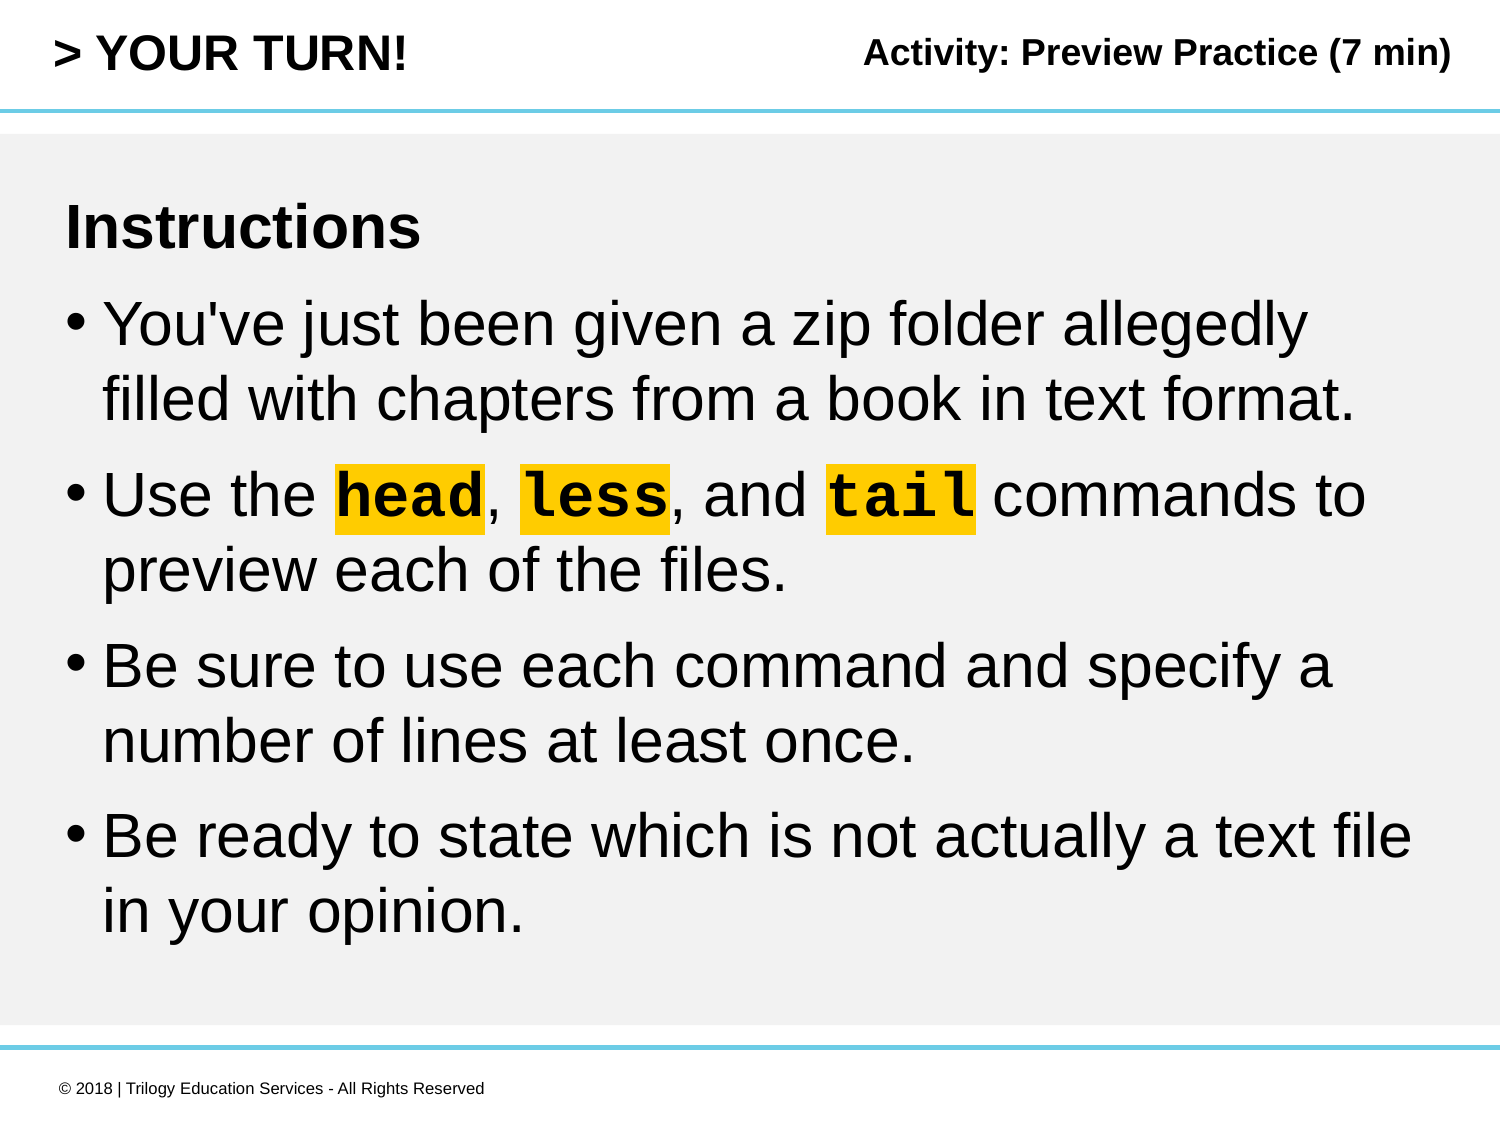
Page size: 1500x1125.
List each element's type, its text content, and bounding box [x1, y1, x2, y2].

list Activity: Preview Practice (7 min) [675, 13, 1468, 81]
list Instructions You've just been given a zip folder allegedly filled with chapters from a book in text format. Use the head, less, and tail commands to preview each of the files. Be sure to use each command and specify a number of lines at least once. Be ready to state which is not actually a text file in your opinion. [50, 187, 1464, 1003]
